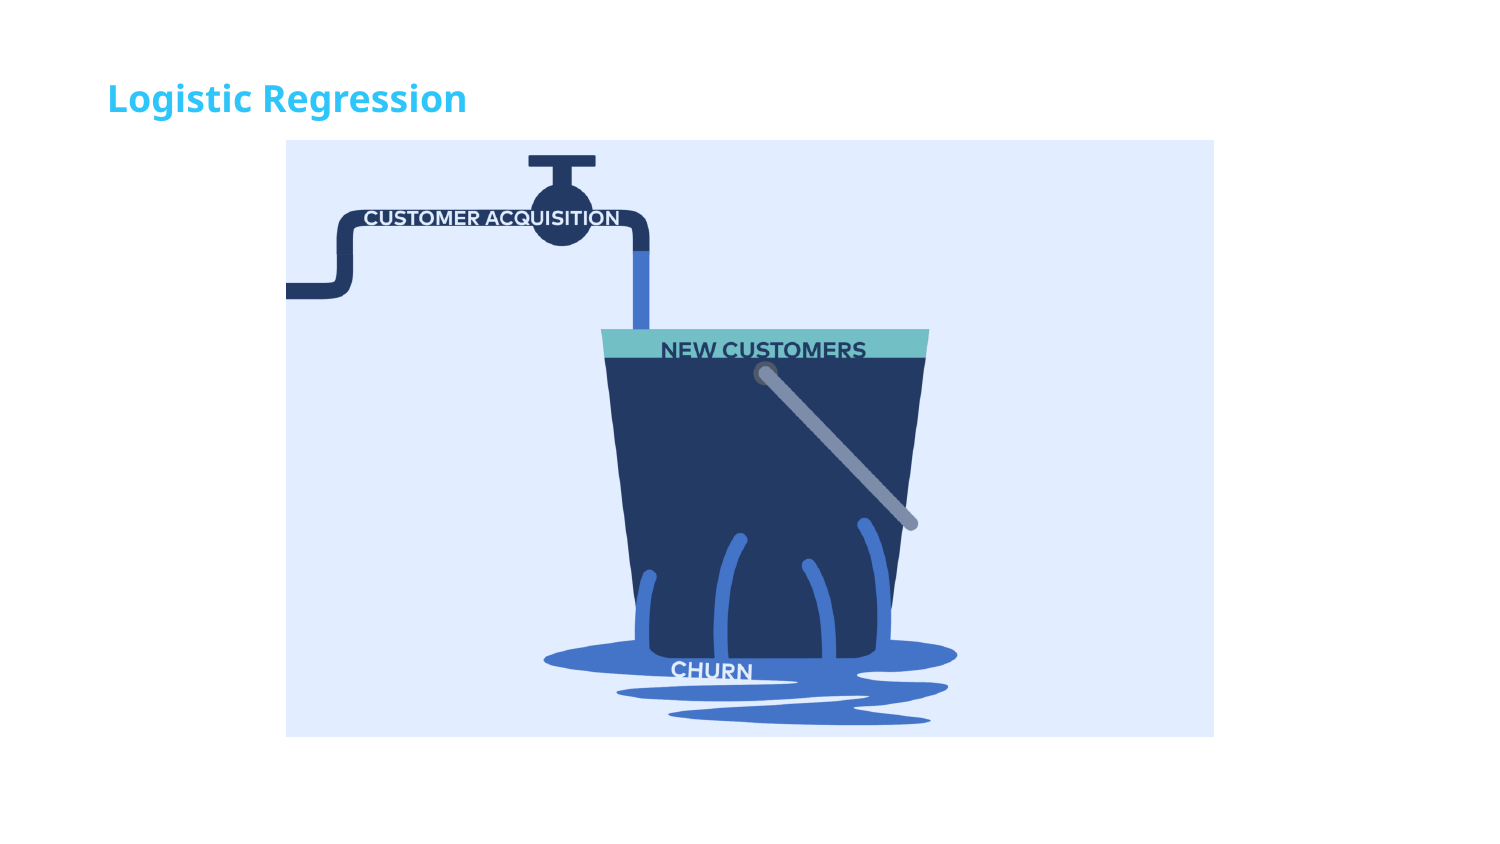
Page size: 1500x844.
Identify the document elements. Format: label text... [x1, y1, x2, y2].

text_box Logistic Regression [91, 59, 750, 141]
picture [286, 140, 1214, 737]
